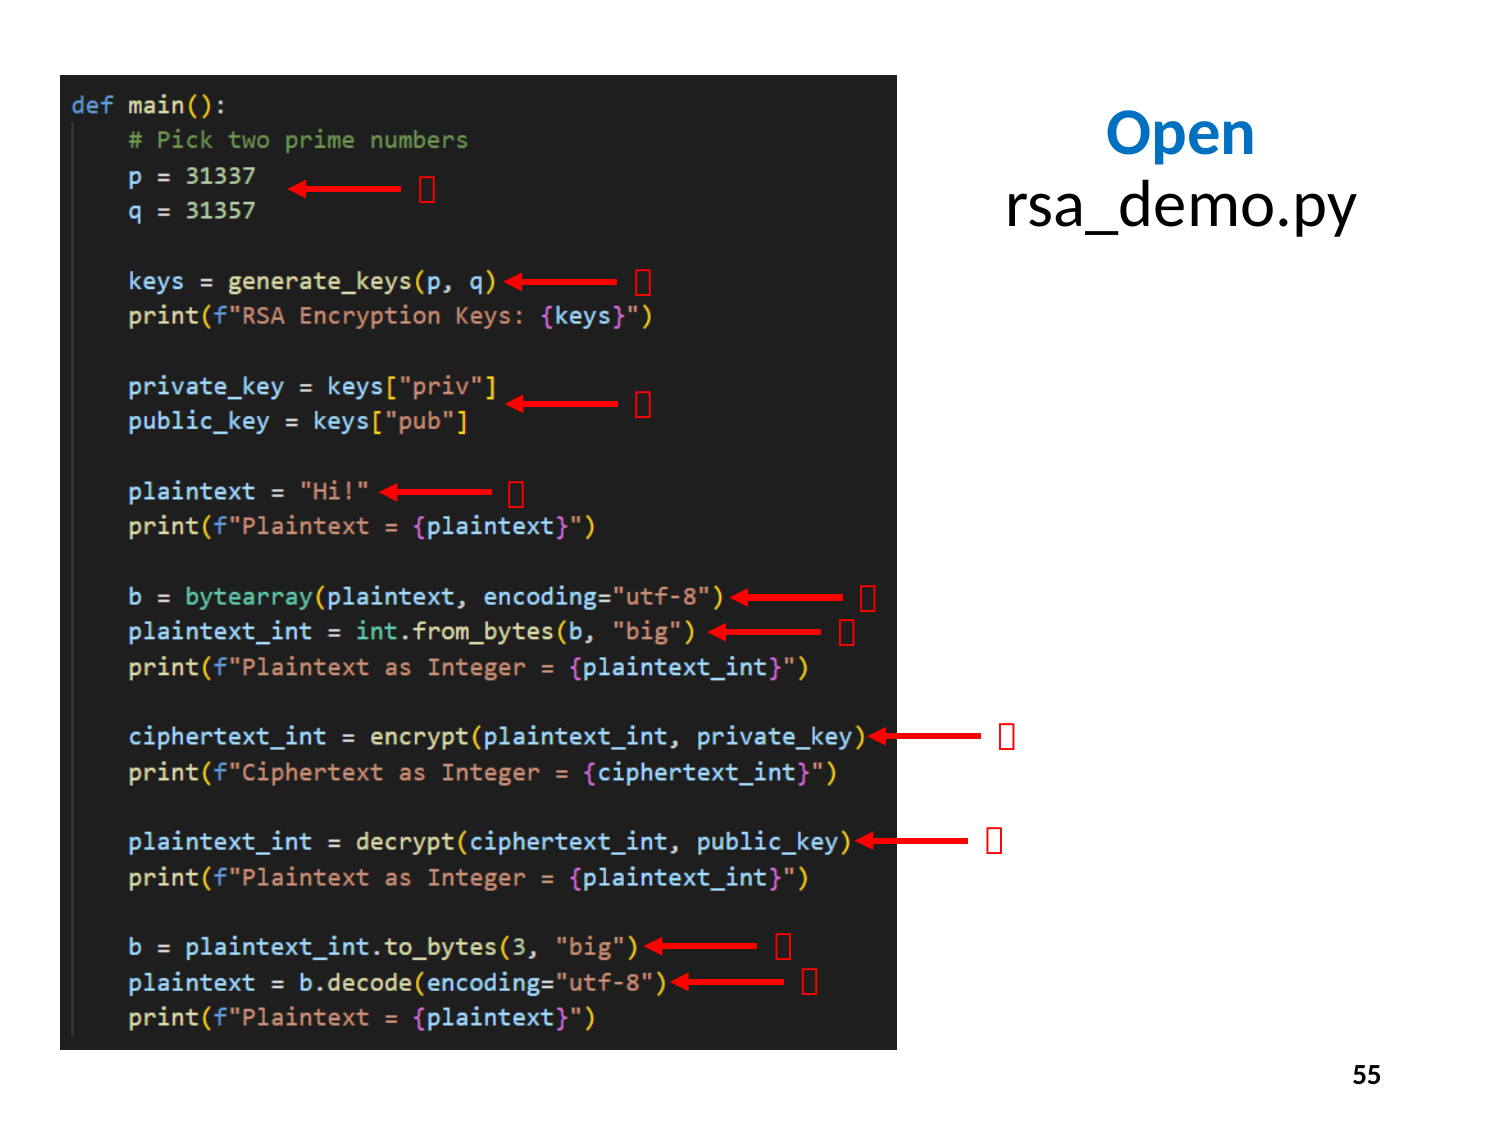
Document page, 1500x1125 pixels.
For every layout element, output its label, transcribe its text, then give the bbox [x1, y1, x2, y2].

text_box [854, 809, 1032, 871]
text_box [378, 463, 554, 525]
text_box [729, 567, 905, 629]
title Open rsa_demo.py [966, 59, 1397, 278]
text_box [503, 251, 680, 313]
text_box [287, 158, 465, 220]
slide_number 55 [1059, 1042, 1397, 1103]
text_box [504, 373, 680, 435]
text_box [867, 705, 1044, 766]
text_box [669, 950, 847, 1012]
picture [60, 75, 897, 1050]
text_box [707, 601, 884, 662]
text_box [643, 915, 821, 976]
